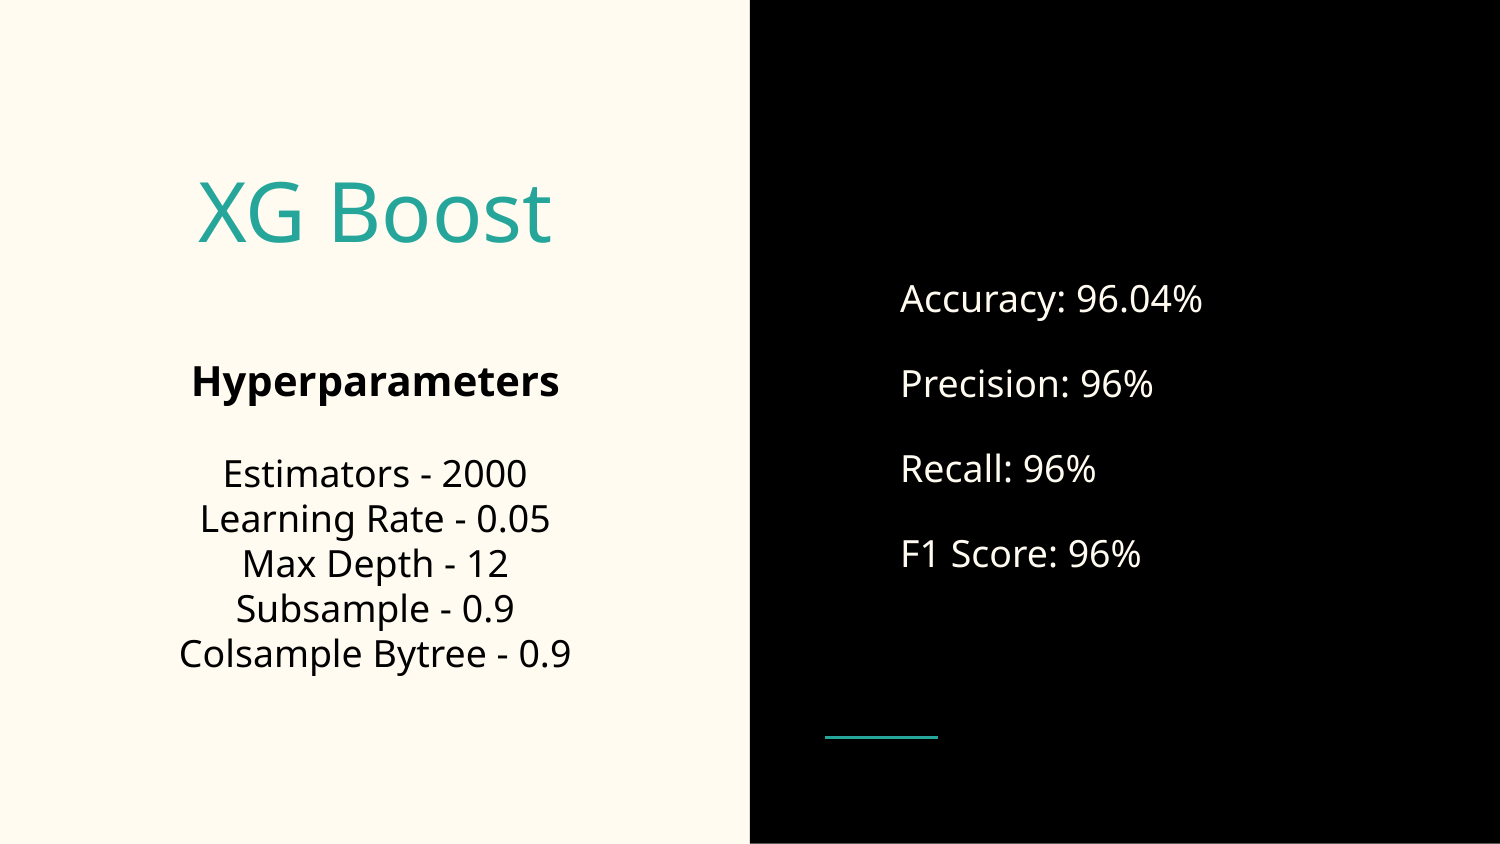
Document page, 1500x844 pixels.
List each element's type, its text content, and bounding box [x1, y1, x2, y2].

list Accuracy: 96.04% Precision: 96% Recall: 96% F1 Score: 96% [810, 118, 1440, 725]
title XG Boost [43, 56, 708, 275]
subtitle Hyperparameters Estimators - 2000 Learning Rate - 0.05 Max Depth - 12 Subsample - 0.9 Colsample Bytree - 0.9 [43, 339, 708, 708]
